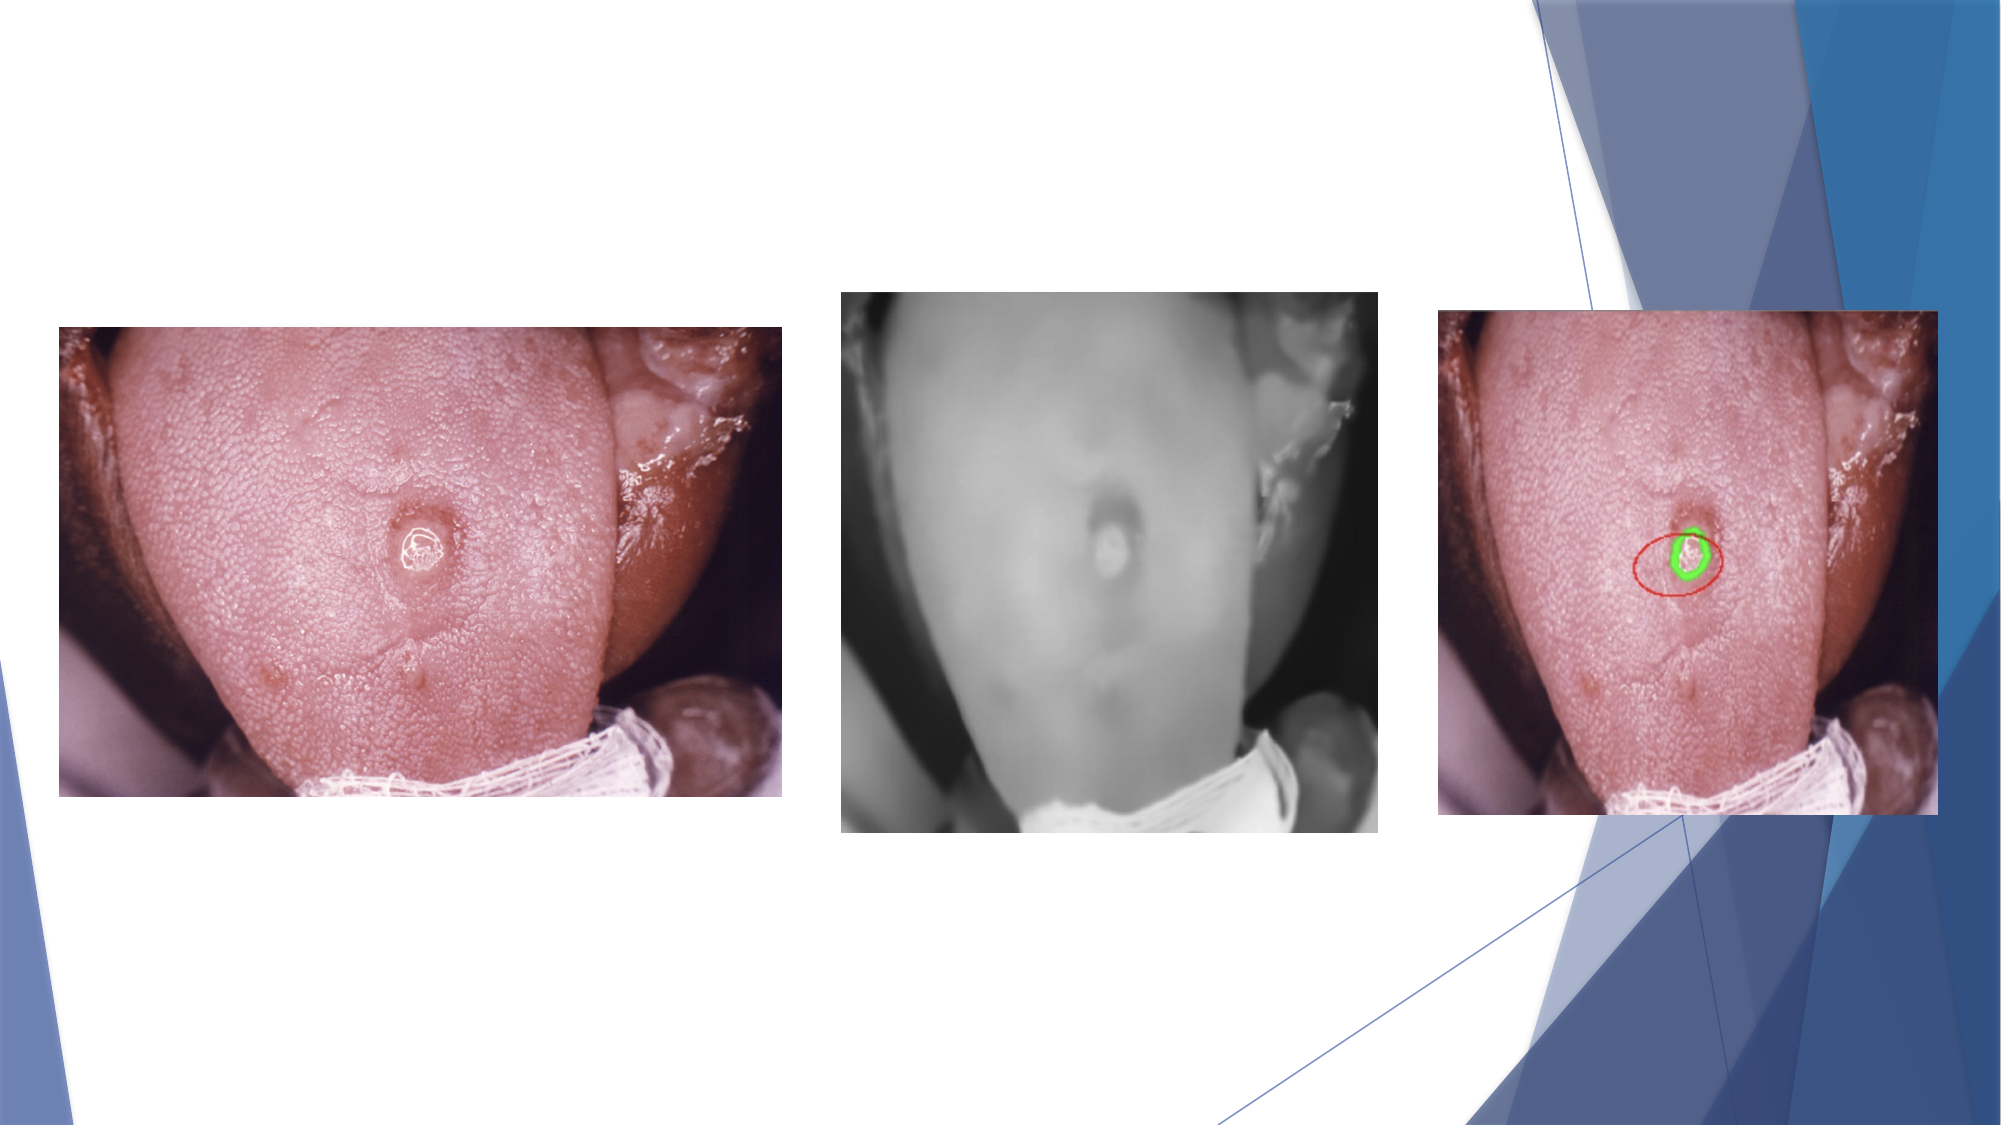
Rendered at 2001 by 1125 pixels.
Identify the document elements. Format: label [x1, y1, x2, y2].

picture [1437, 309, 1939, 816]
picture [840, 292, 1379, 833]
picture [59, 327, 782, 798]
